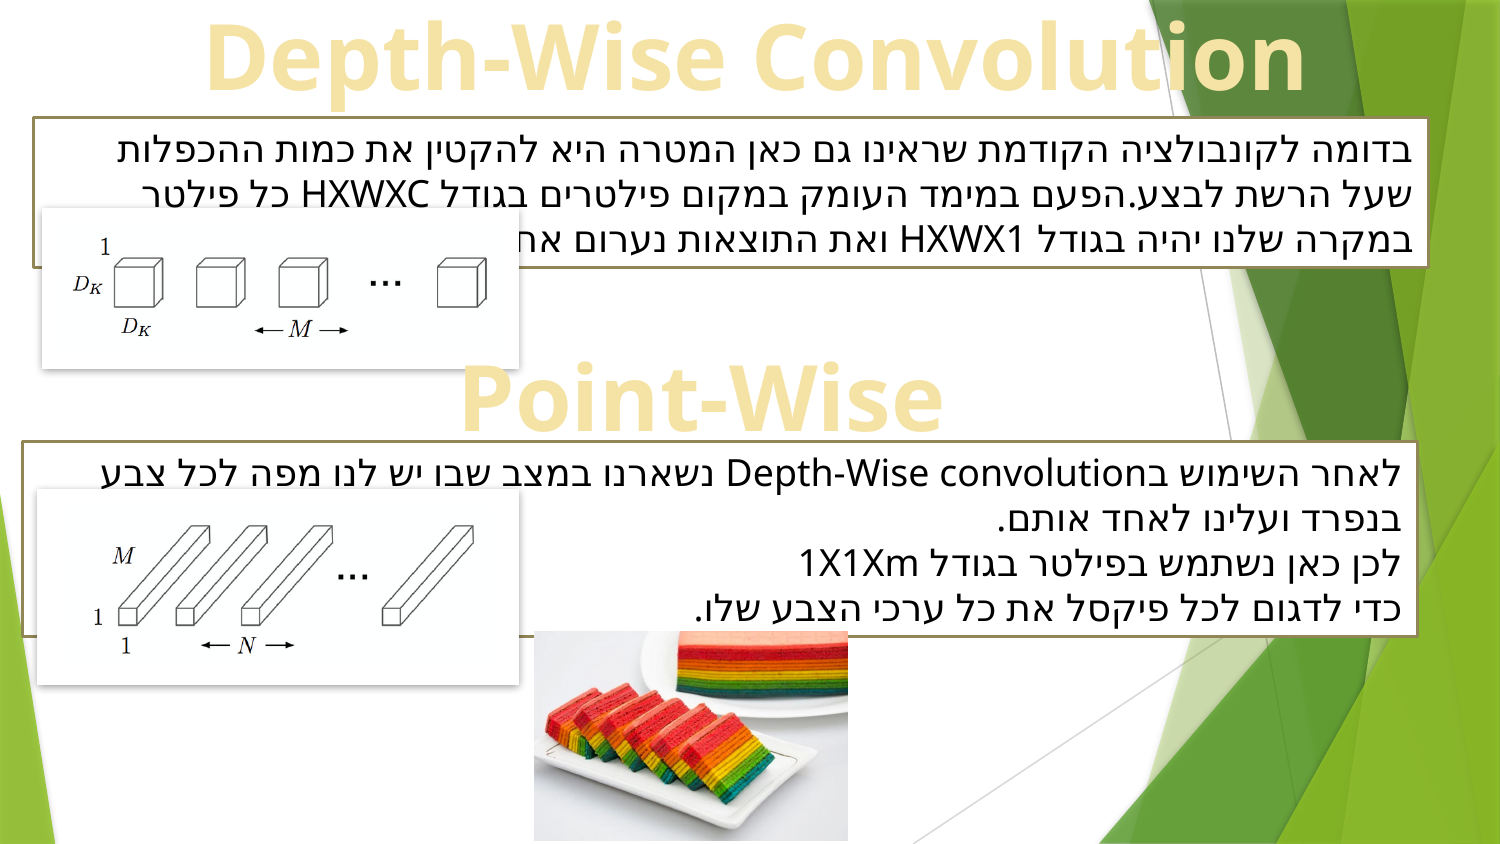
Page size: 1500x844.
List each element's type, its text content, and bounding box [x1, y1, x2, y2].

text_box לאחר השימוש בDepth-Wise convolution נשארנו במצב שבו יש לנו מפה לכל צבע בנפרד ועלינו לאחד אותם. לכן כאן נשתמש בפילטר בגודל 1X1Xm כדי לדגום לכל פיקסל את כל ערכי הצבע שלו. [21, 440, 1419, 638]
text_box בדומה לקונבולציה הקודמת שראינו גם כאן המטרה היא להקטין את כמות ההכפלות שעל הרשת לבצע.הפעם במימד העומק במקום פילטרים בגודל HXWXC כל פילטר במקרה שלנו יהיה בגודל HXWX1 ואת התוצאות נערום אחד על השני. [32, 116, 1430, 269]
picture [56, 221, 505, 355]
picture [51, 502, 505, 671]
text_box Depth-Wise Convolution [187, 0, 1349, 117]
picture [533, 630, 849, 841]
text_box Point-Wise convolution [189, 332, 1215, 440]
